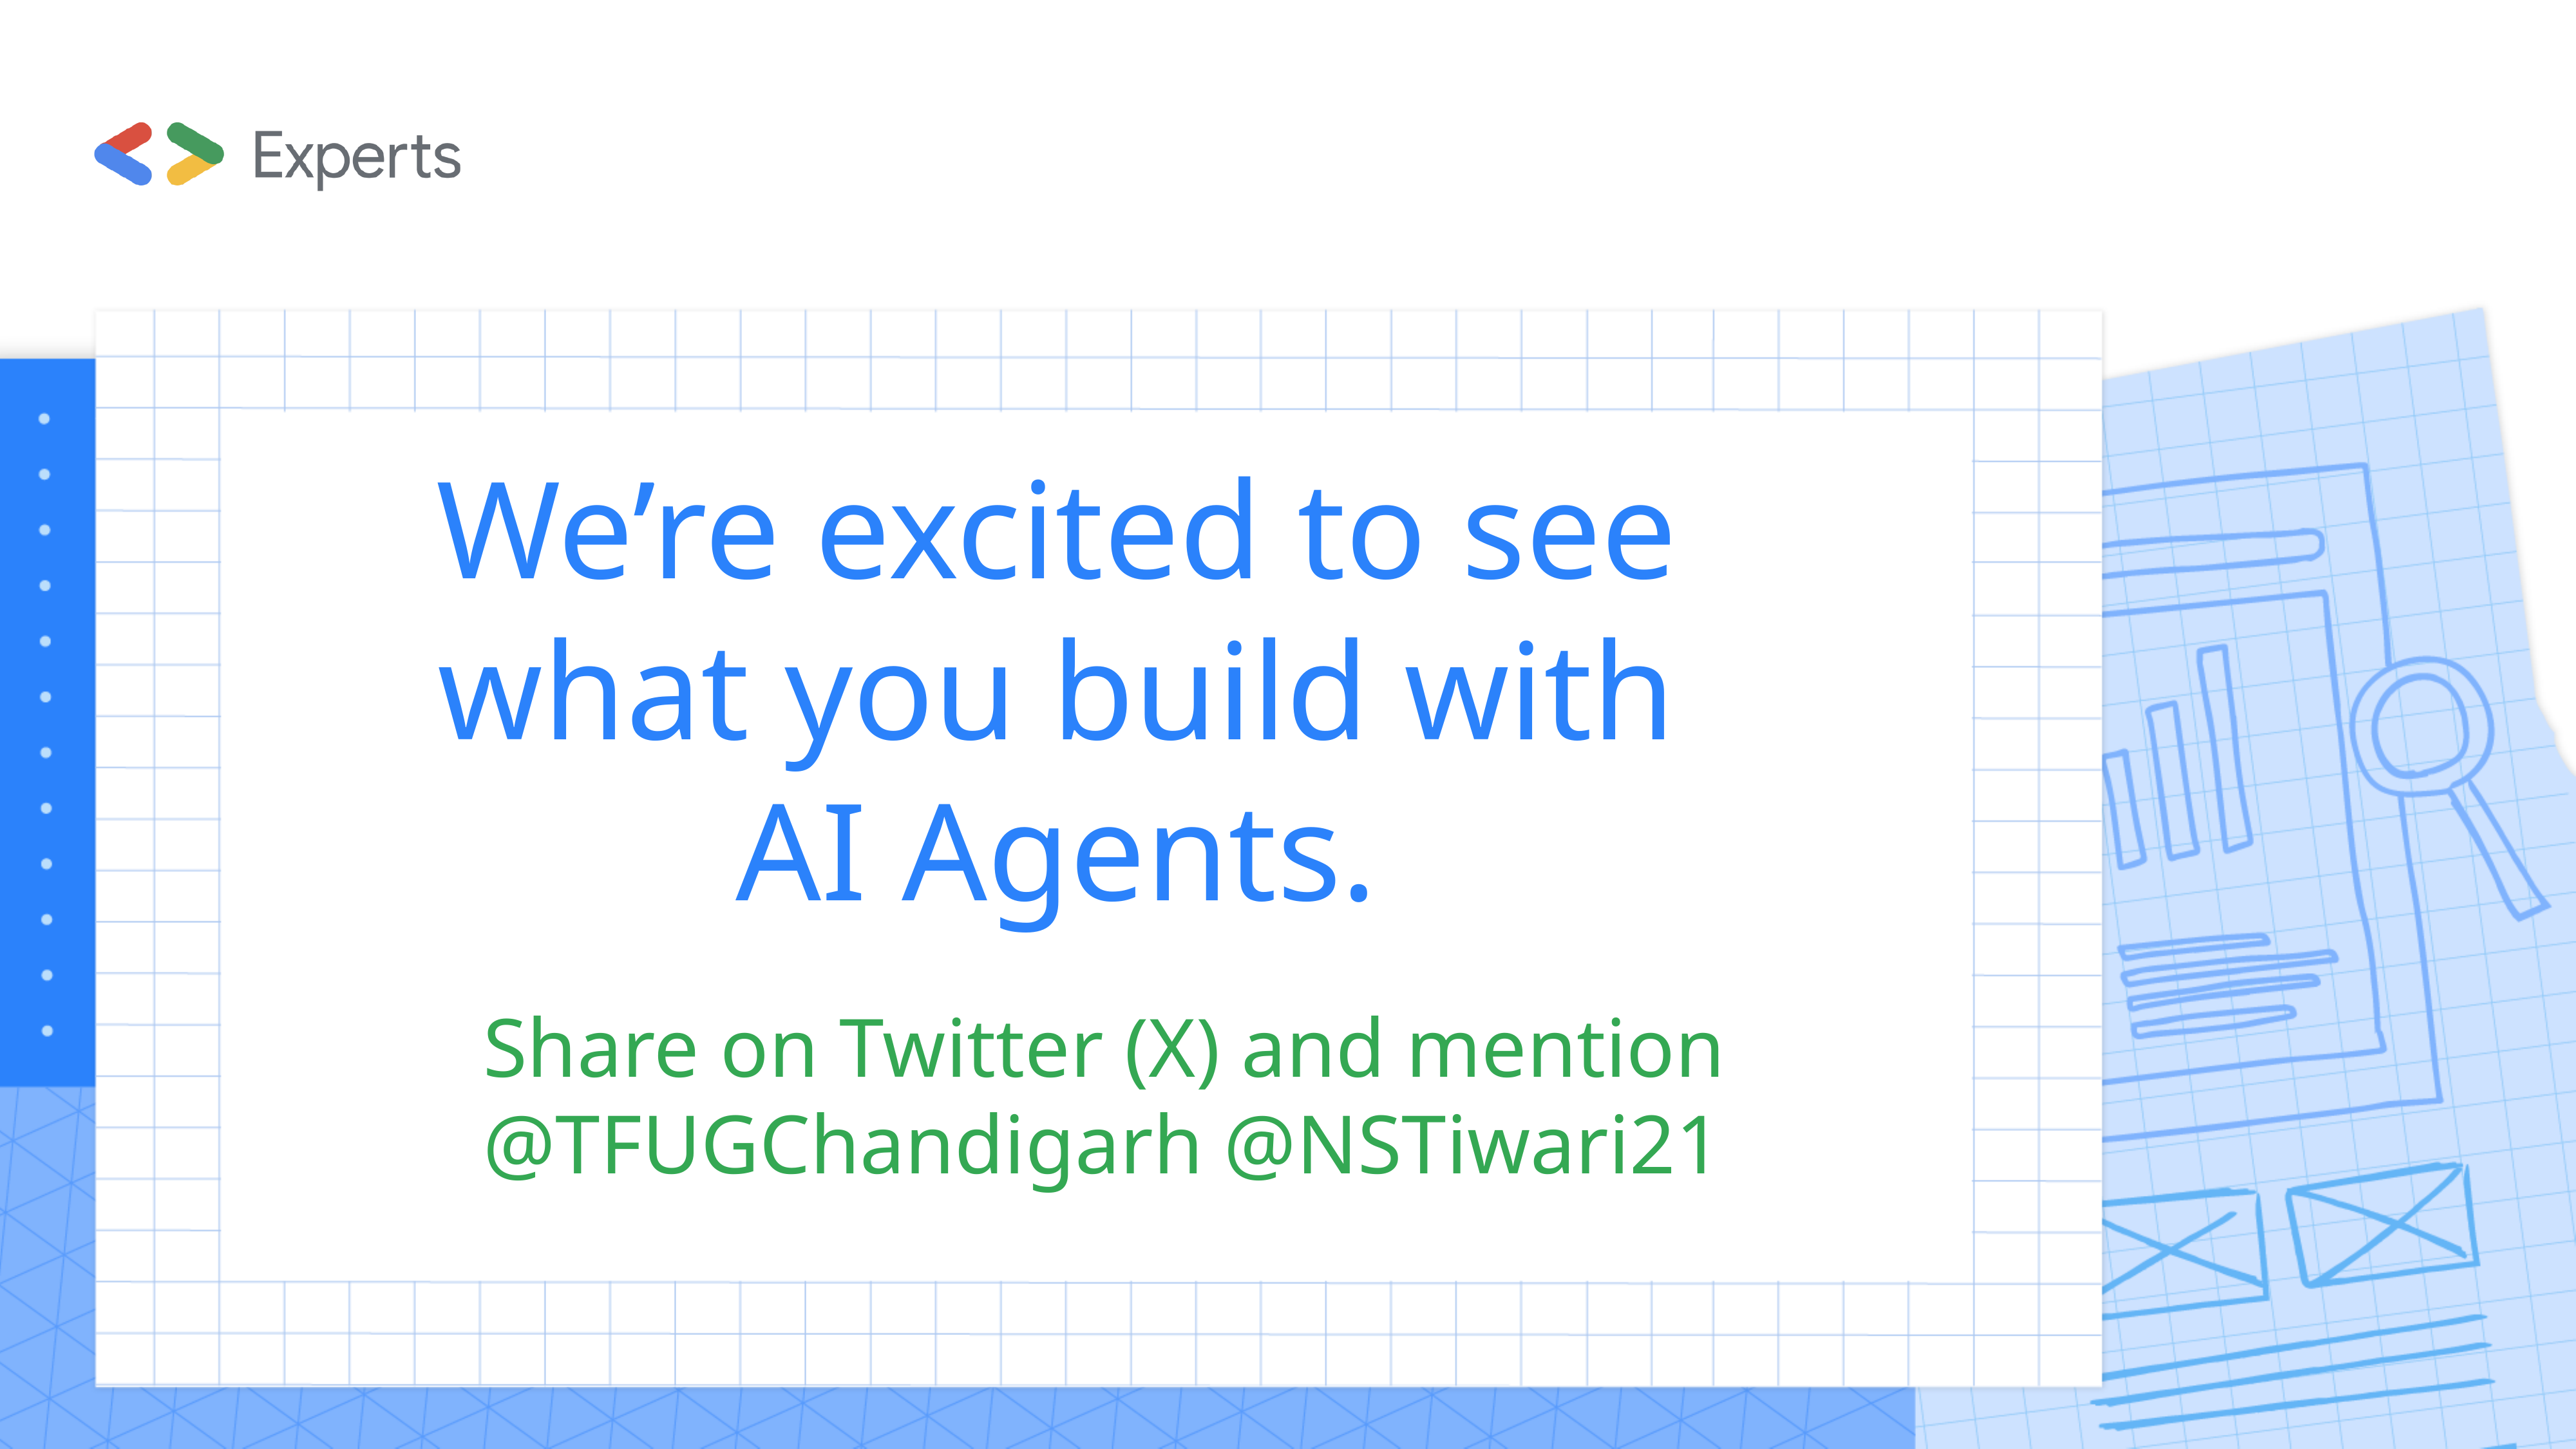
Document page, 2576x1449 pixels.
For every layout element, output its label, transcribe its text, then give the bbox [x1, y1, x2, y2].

title We’re excited to see what you build with AI Agents. [372, 435, 1741, 1251]
text_box Share on Twitter (X) and mention @TFUGChandigarh @NSTiwari21 [473, 992, 1791, 1195]
picture [0, 0, 2576, 1449]
